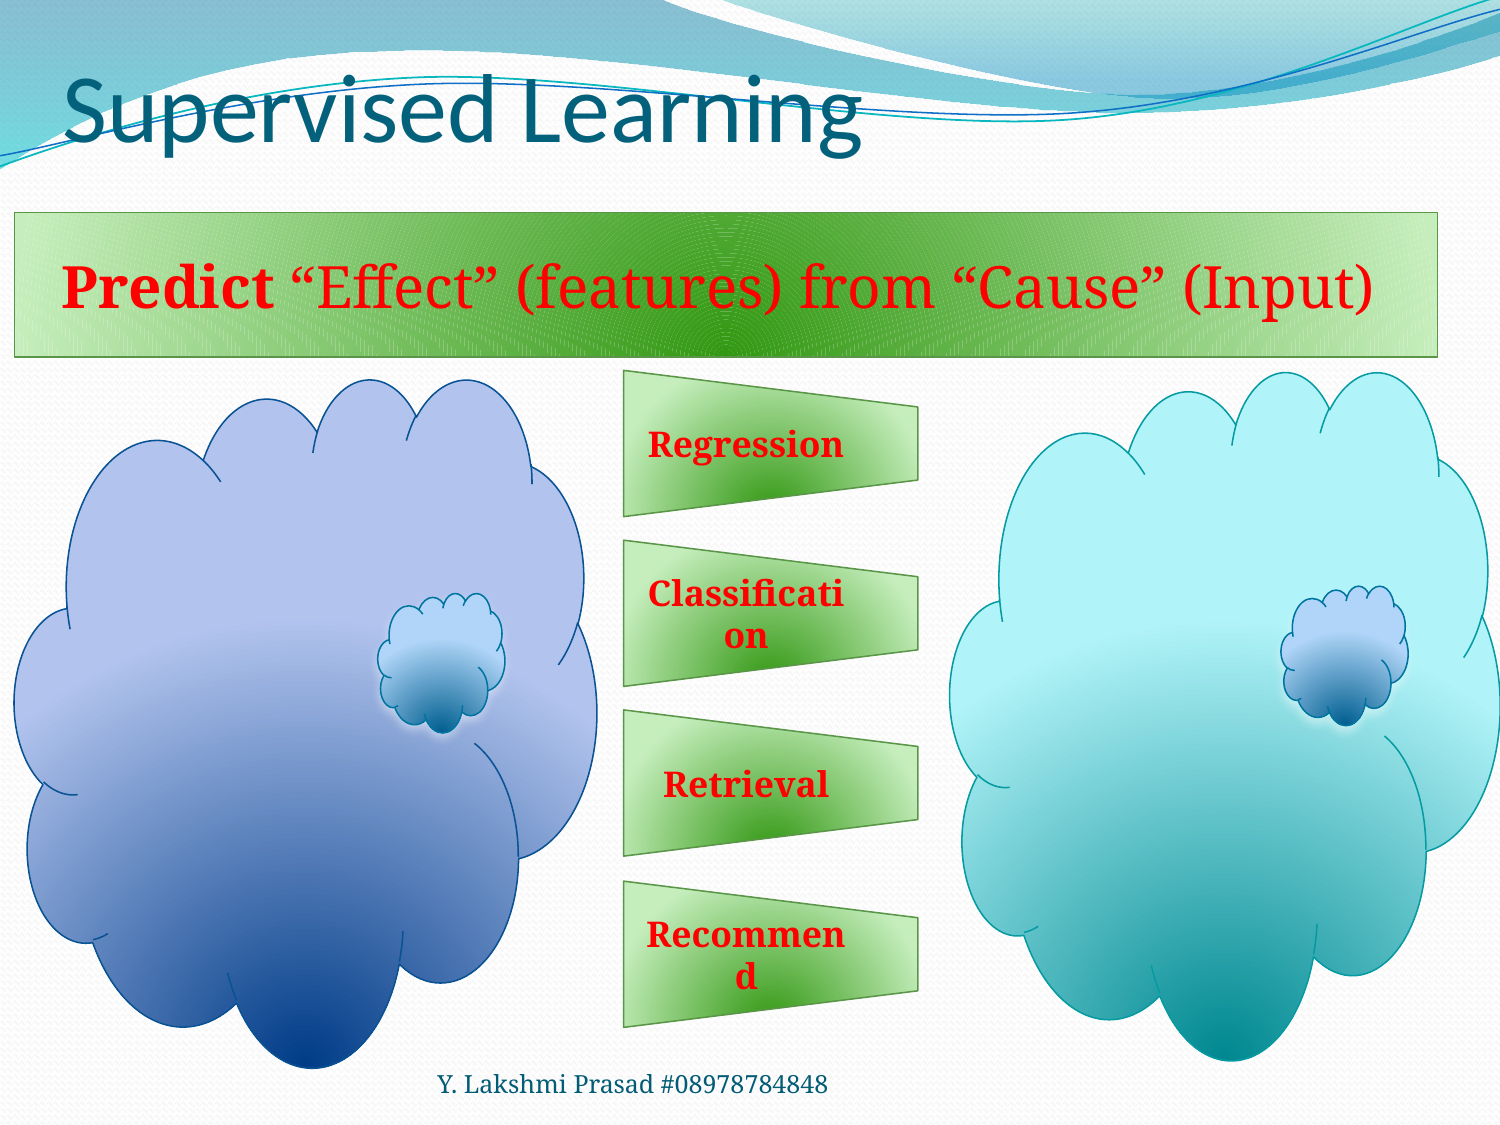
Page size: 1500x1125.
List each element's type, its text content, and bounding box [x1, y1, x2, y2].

text_box [1280, 585, 1409, 727]
text_box [376, 592, 506, 734]
text_box Classification [622, 539, 919, 688]
text_box Regression [622, 369, 919, 518]
text_box Retrieval [622, 709, 919, 857]
text_box Recommend [622, 880, 919, 1029]
text_box [948, 371, 1500, 1062]
list Predict “Effect” (features) from “Cause” (Input) [14, 212, 1438, 358]
text_box [13, 379, 598, 1070]
footer Y. Lakshmi Prasad #08978784848 [437, 1042, 988, 1103]
title Supervised Learning [62, 37, 1400, 163]
